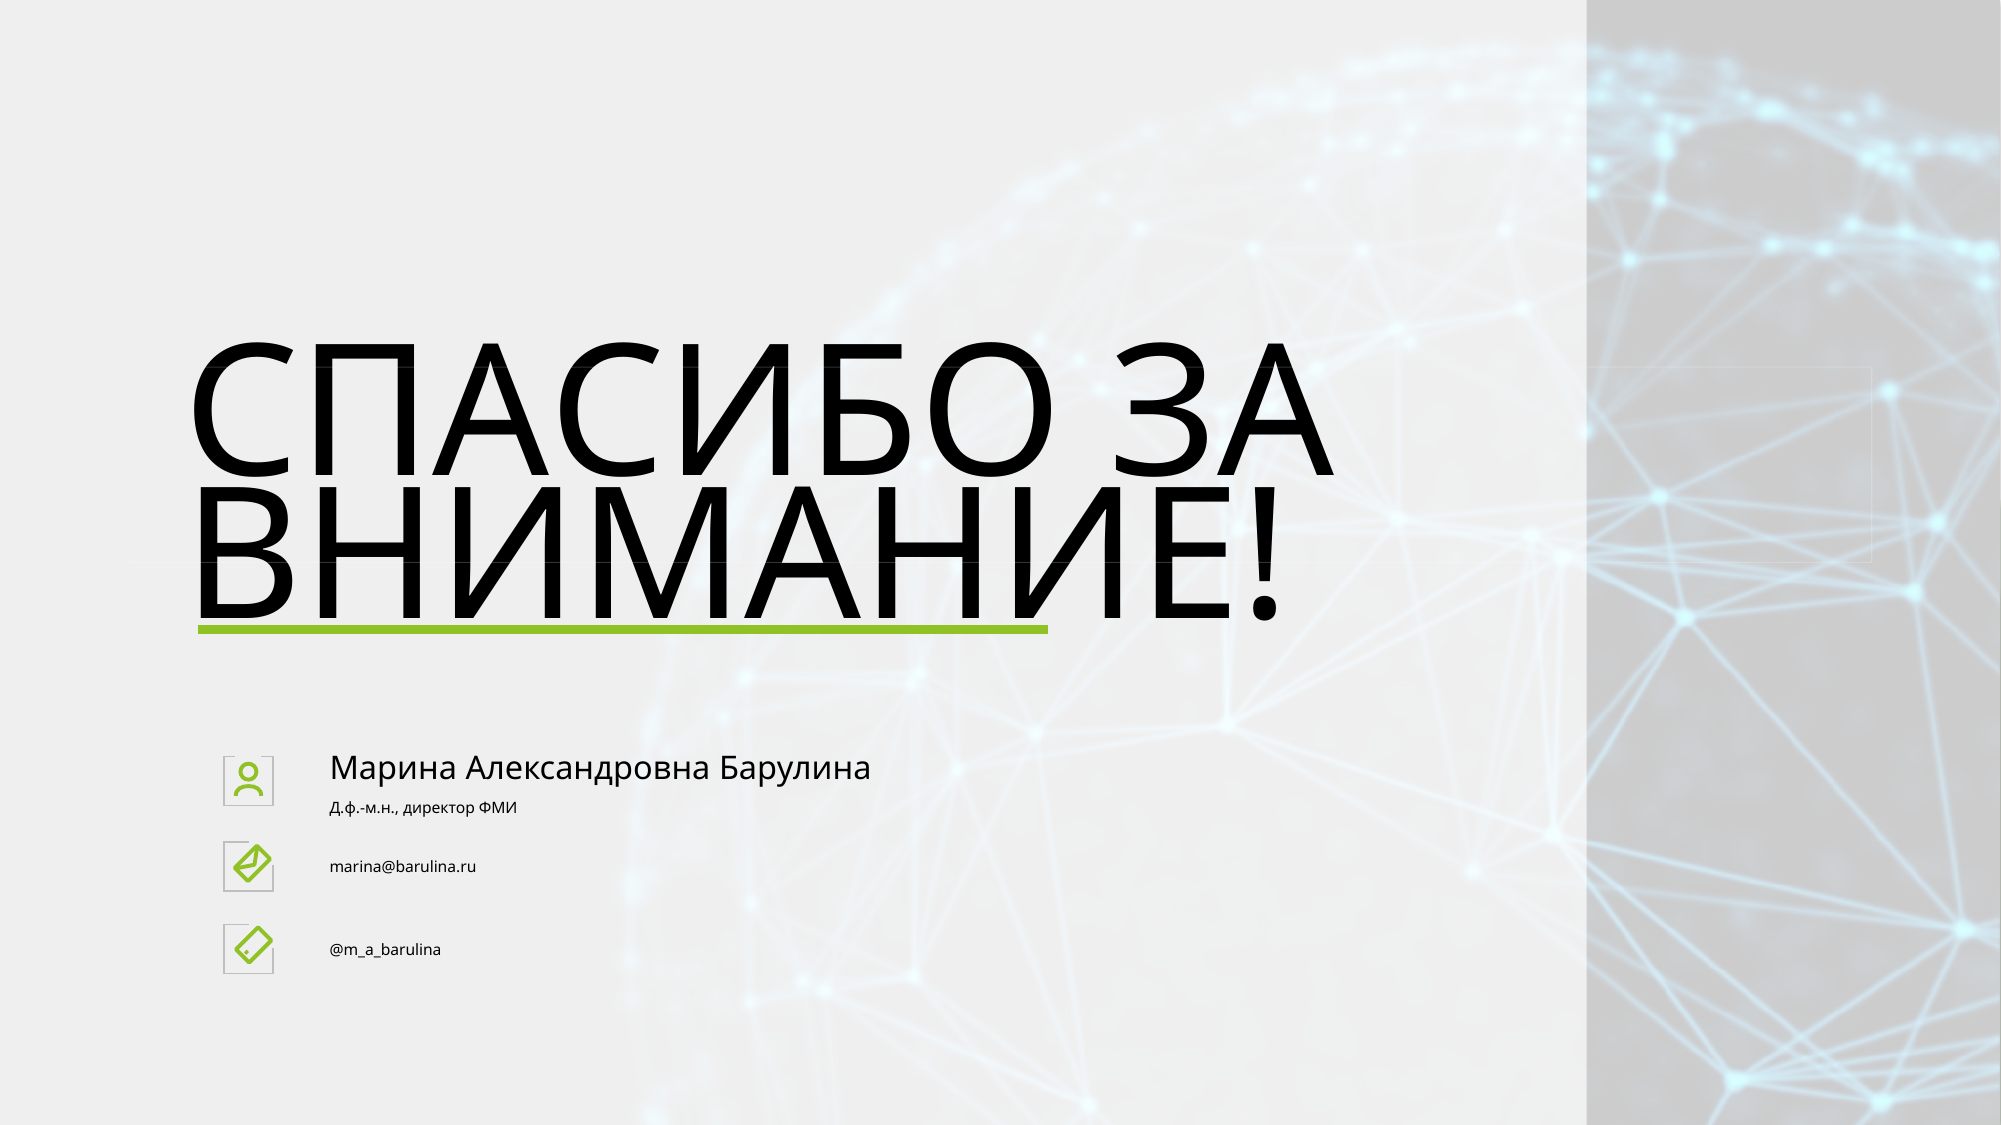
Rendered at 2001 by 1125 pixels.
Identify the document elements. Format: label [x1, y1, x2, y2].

text_box [223, 755, 274, 806]
text_box [223, 841, 274, 892]
text_box [223, 924, 274, 974]
picture [0, 0, 2000, 1125]
